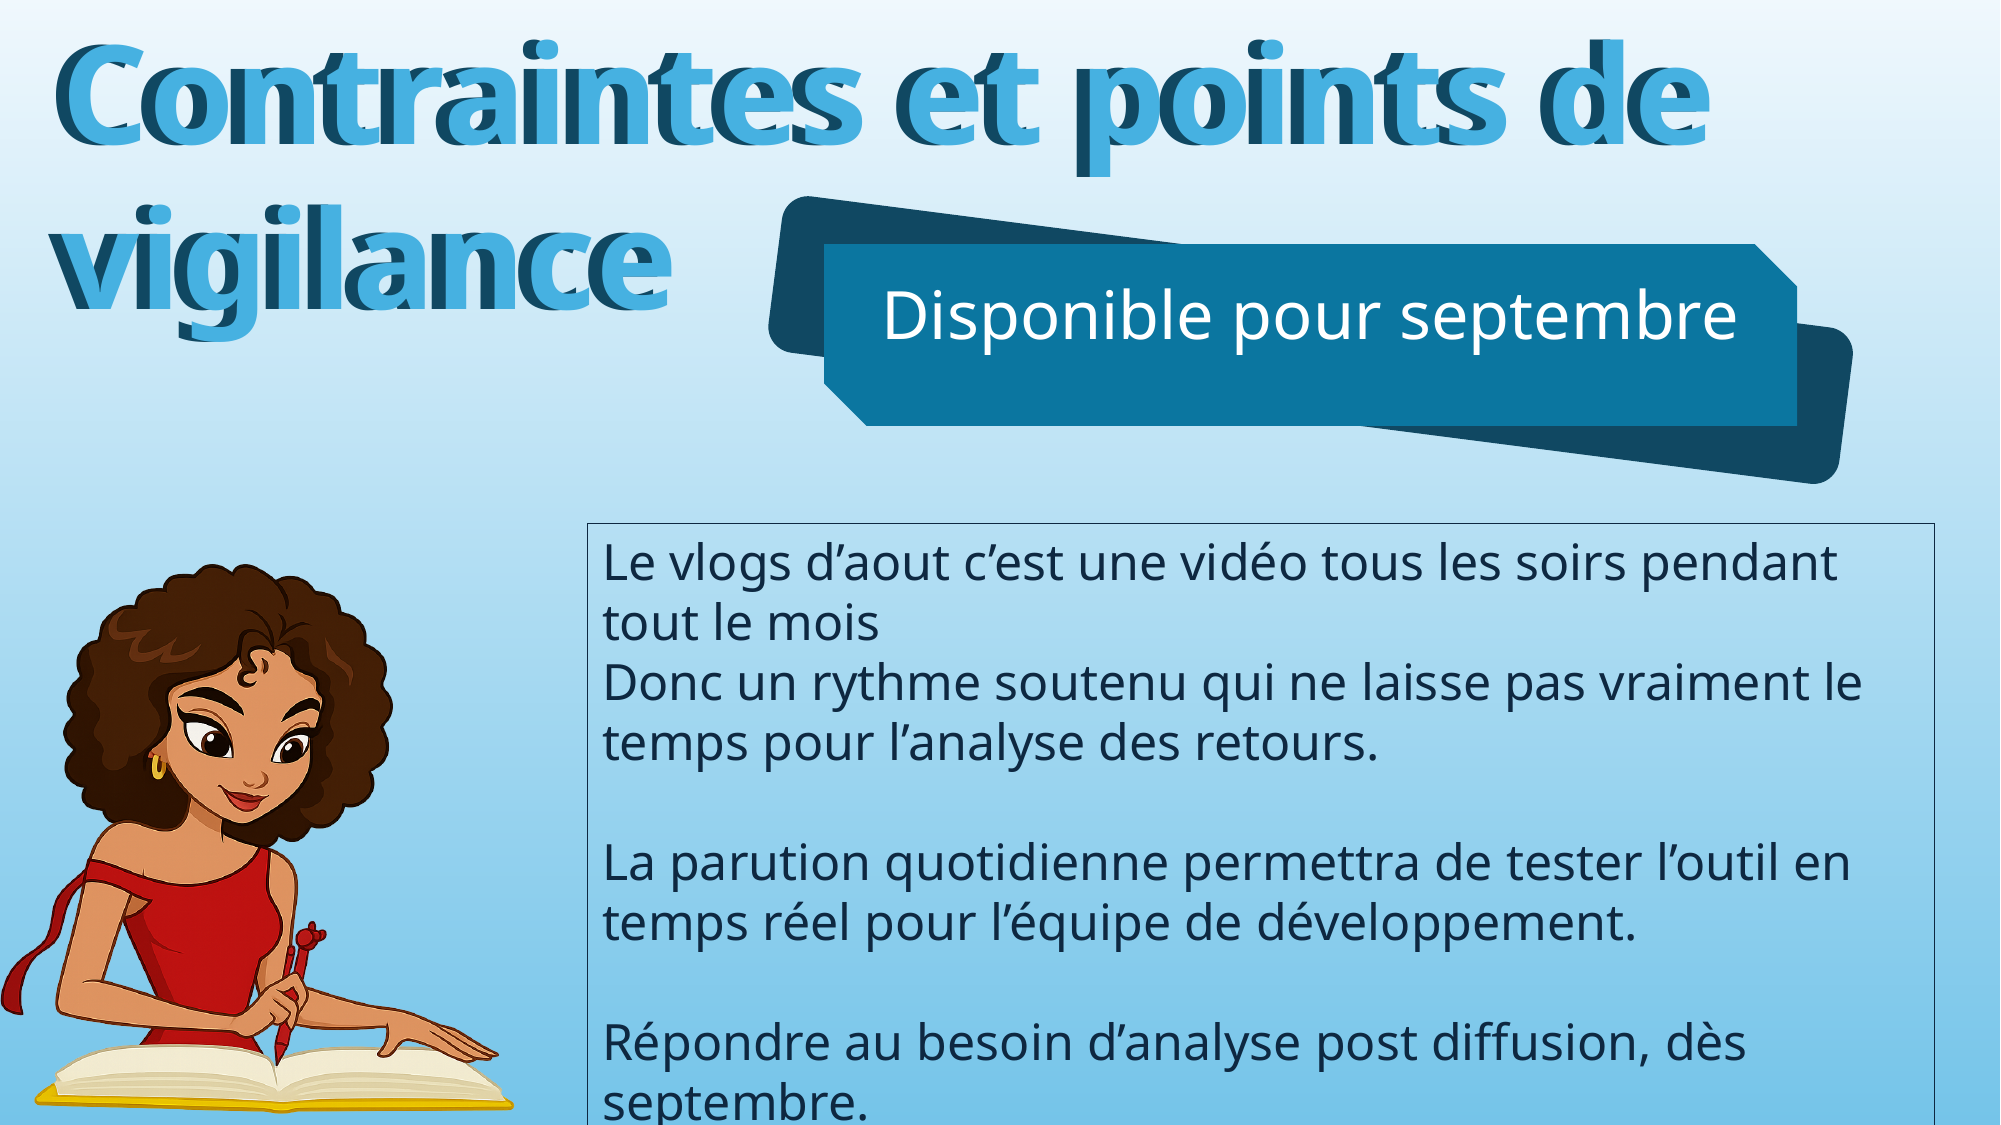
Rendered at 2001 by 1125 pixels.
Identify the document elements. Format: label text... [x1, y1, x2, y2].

text_box Le vlogs d’aout c’est une vidéo tous les soirs pendant tout le mois Donc un rythme soutenu qui ne laisse pas vraiment le temps pour l’analyse des retours. La parution quotidienne permettra de tester l’outil en temps réel pour l’équipe de développement. Répondre au besoin d’analyse post diffusion, dès septembre. [587, 523, 1935, 1125]
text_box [770, 243, 1851, 427]
picture [0, 561, 536, 1125]
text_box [33, 0, 2000, 183]
